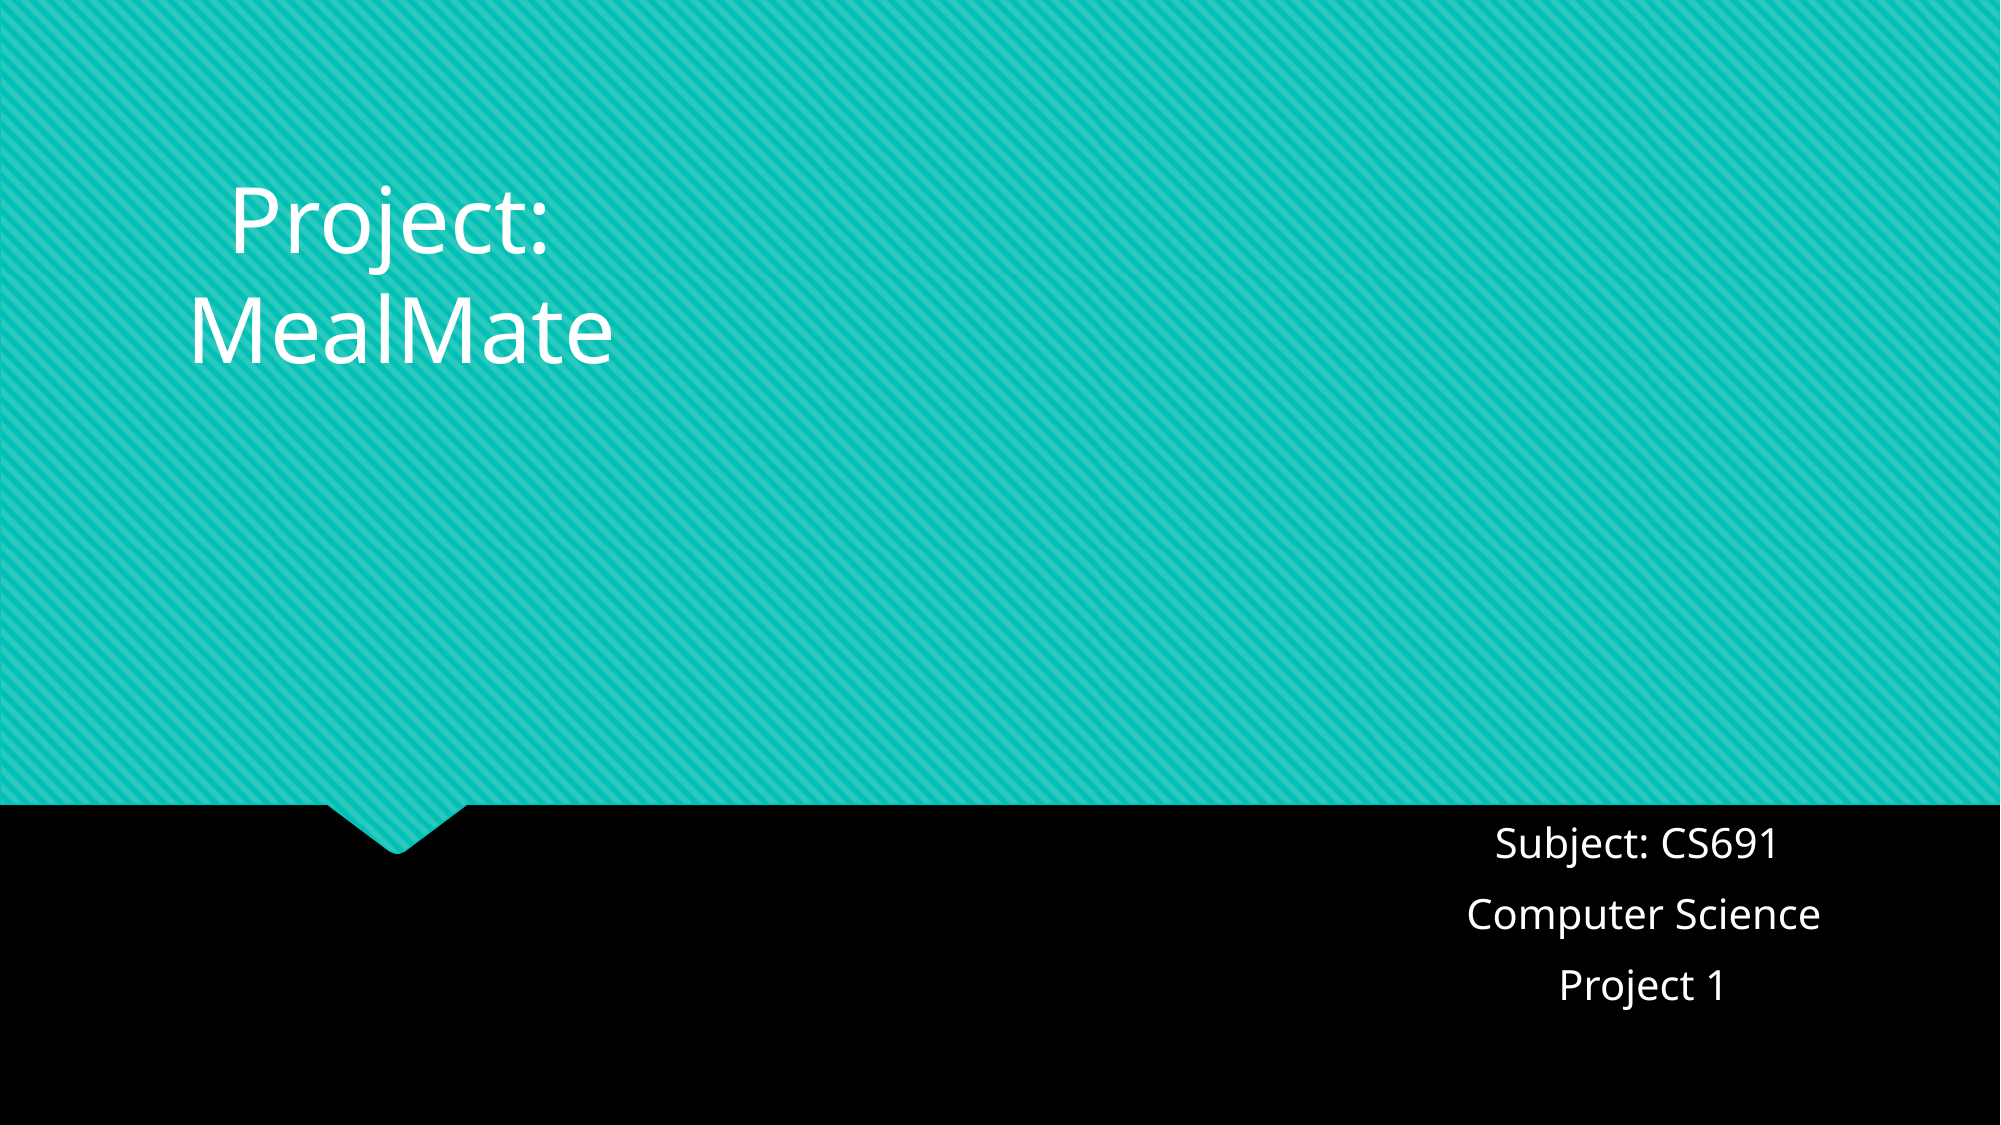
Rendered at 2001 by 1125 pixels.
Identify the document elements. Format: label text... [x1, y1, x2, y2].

text_box Project: MealMate [102, 154, 701, 390]
subtitle Subject: CS691 Computer Science Project 1 [1397, 802, 1891, 1016]
